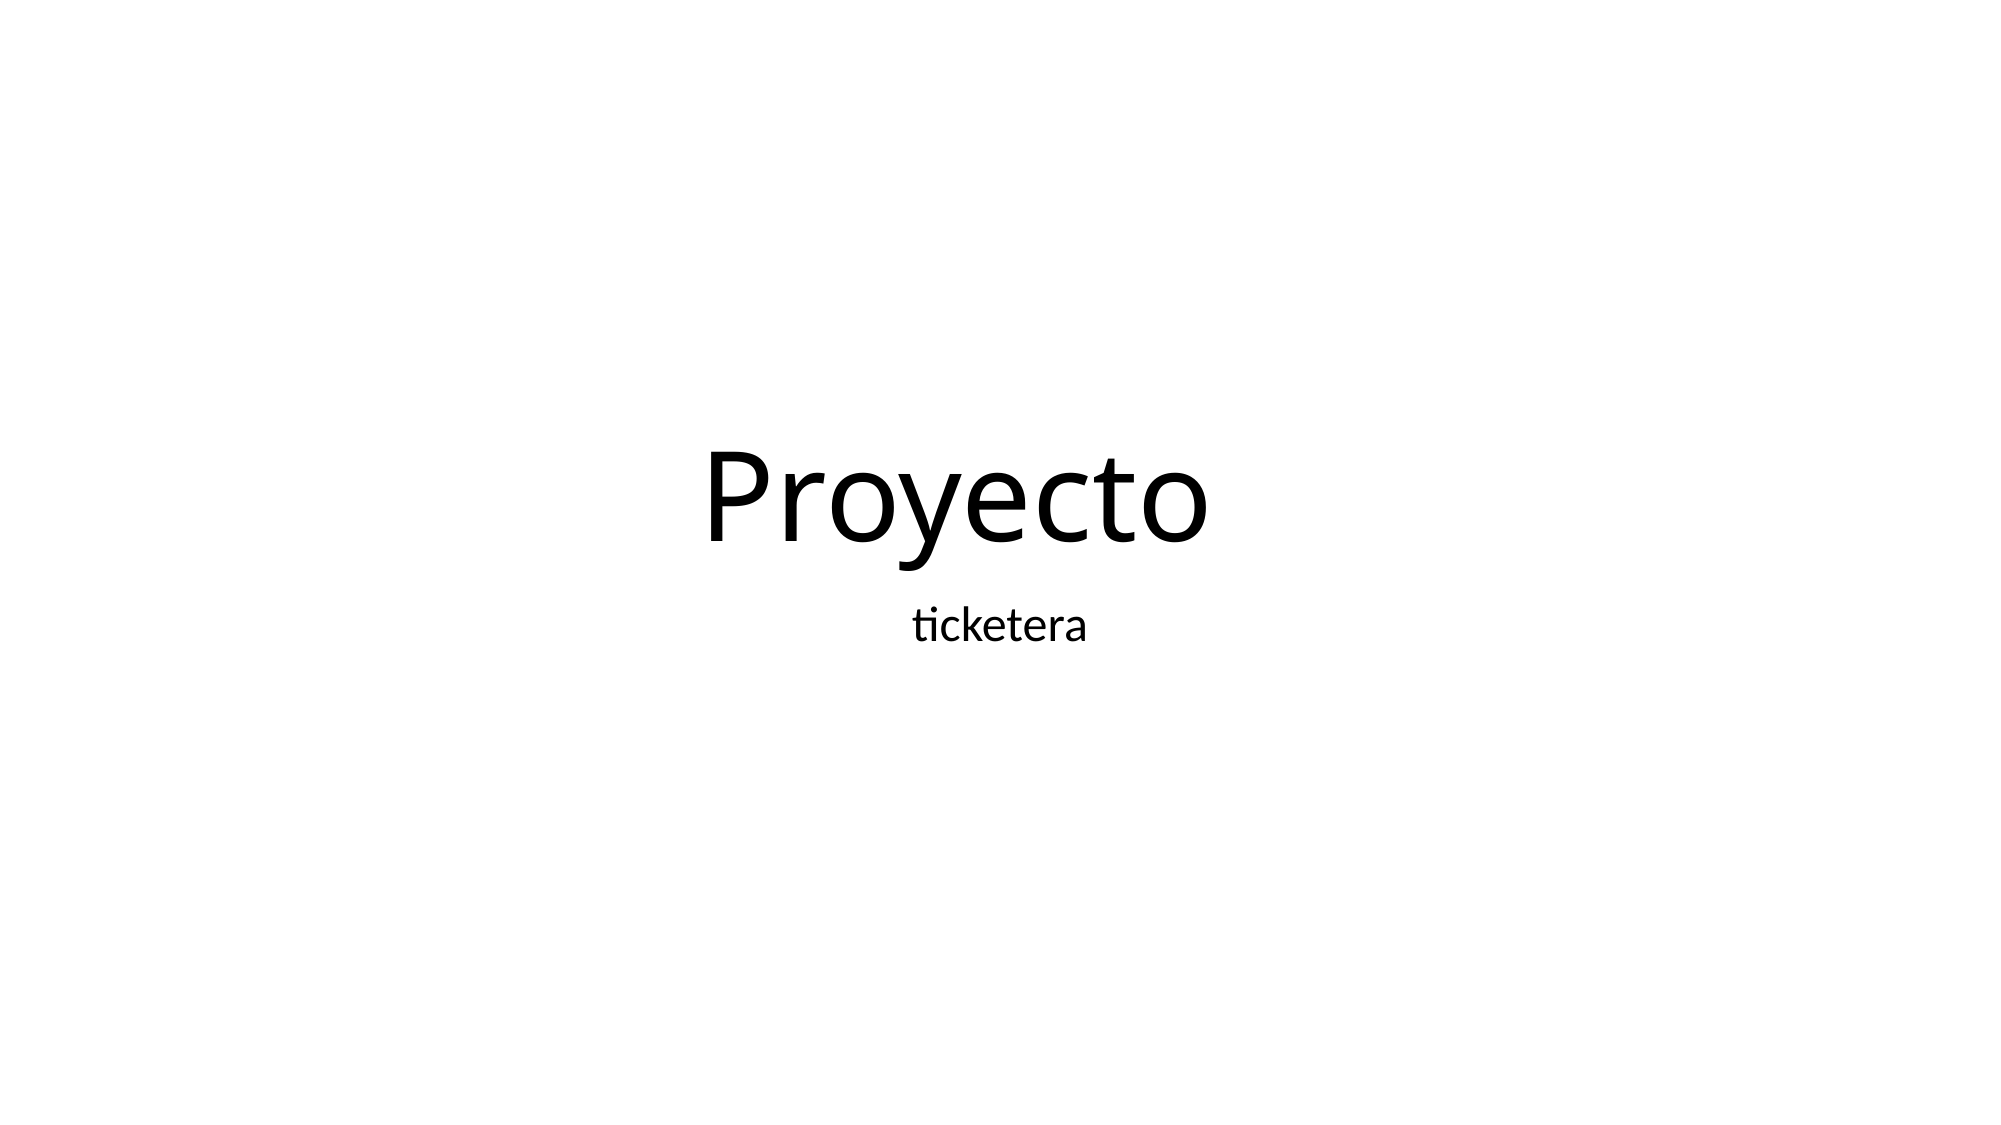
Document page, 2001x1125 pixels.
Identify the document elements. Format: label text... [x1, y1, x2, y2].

title Proyecto [249, 184, 1750, 576]
subtitle ticketera [249, 590, 1750, 863]
